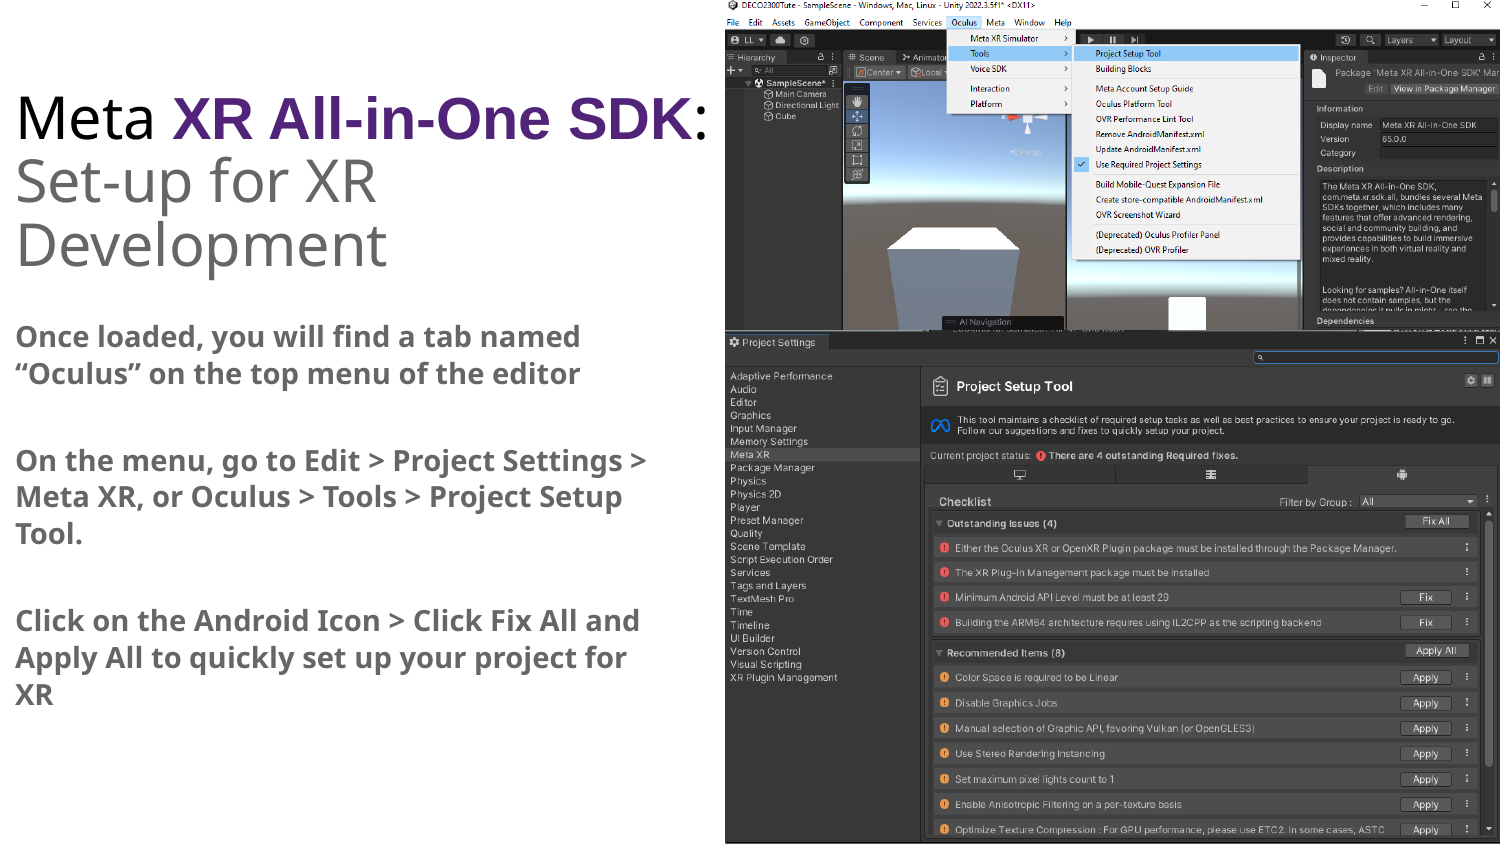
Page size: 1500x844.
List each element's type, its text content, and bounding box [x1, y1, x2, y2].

list Once loaded, you will find a tab named “Oculus” on the top menu of the editor On the menu, go to Edit > Project Settings > Meta XR, or Oculus > Tools > Project Setup Tool. Click on the Android Icon > Click Fix All and Apply All to quickly set up your project for XR [0, 301, 686, 824]
picture [725, 0, 1500, 842]
title Meta XR All-in-One SDK: Set-up for XR Development [0, 72, 725, 382]
